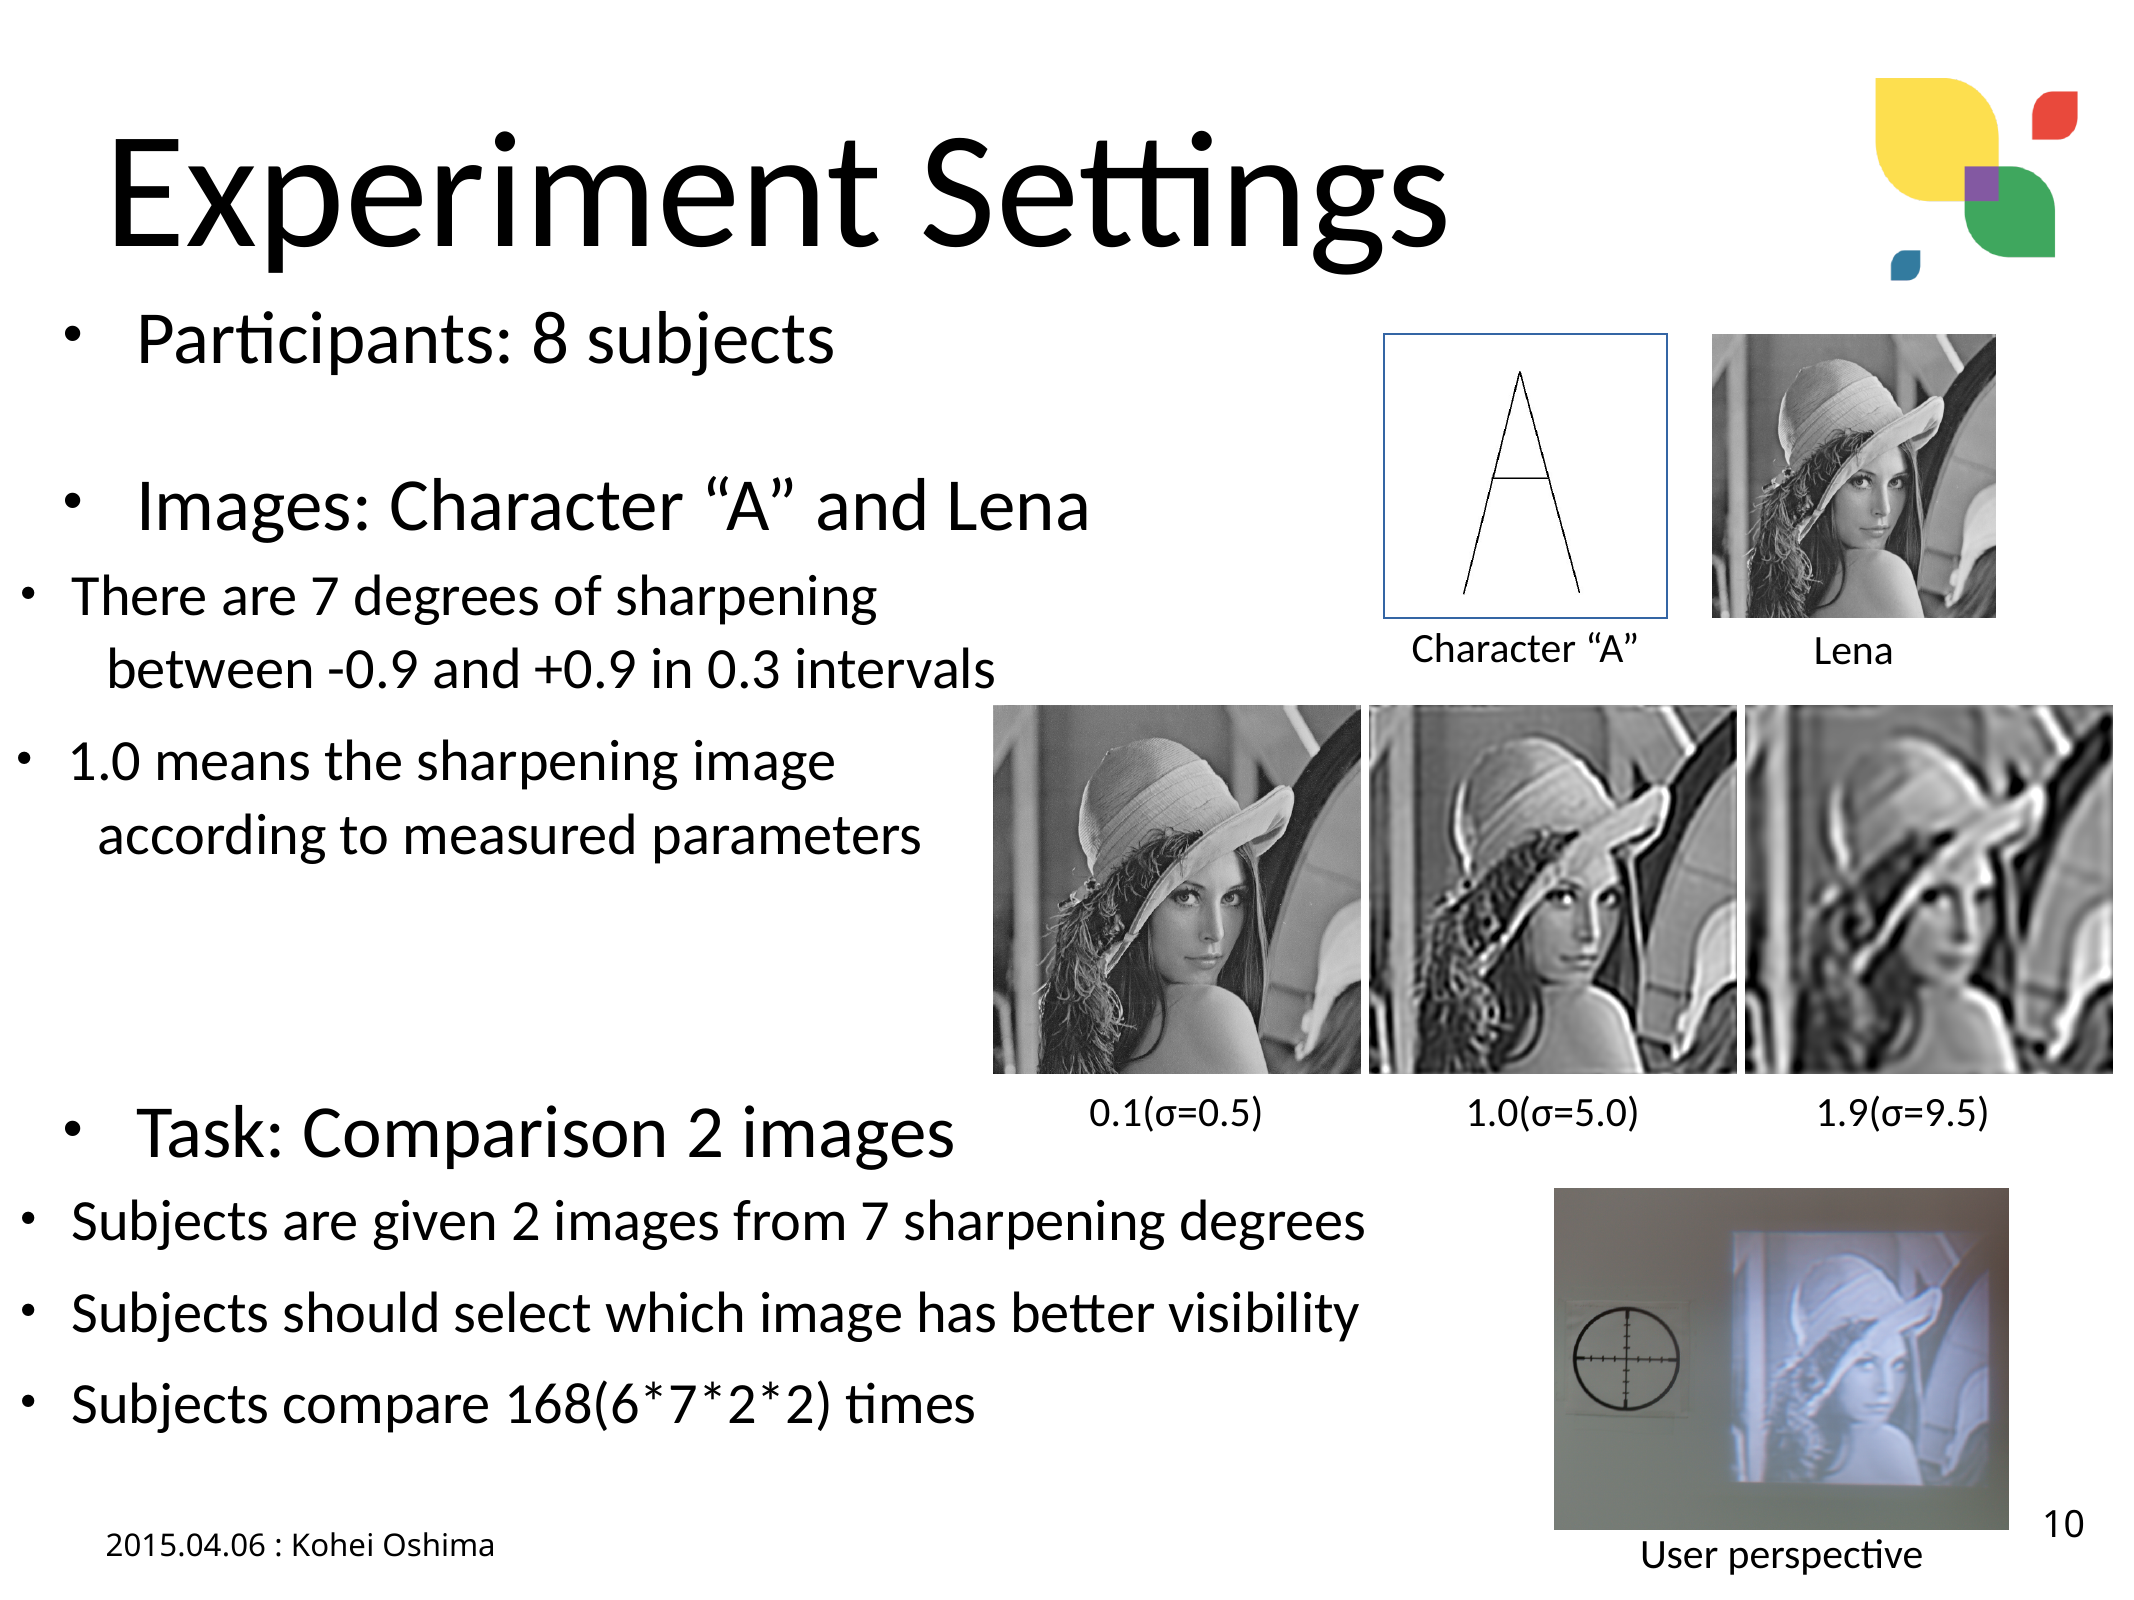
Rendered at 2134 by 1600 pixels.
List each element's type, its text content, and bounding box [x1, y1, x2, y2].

text_box ・Subjects should select which image has better visibility [0, 1265, 1549, 1353]
text_box 1.0(σ=5.0) [1457, 1079, 1649, 1144]
picture [1874, 77, 2078, 281]
picture [992, 705, 1361, 1074]
text_box ・Subjects are given 2 images from 7 sharpening degrees [0, 1174, 1693, 1261]
picture [1745, 705, 2114, 1074]
text_box 1.9(σ=9.5) [1807, 1079, 1999, 1144]
text_box ・Subjects compare 168(6*7*2*2) times [0, 1357, 1549, 1444]
slide_number 10 [2028, 1499, 2099, 1572]
title Experiment Settings [103, 73, 1875, 286]
text_box Lena [1805, 624, 1903, 682]
text_box ・1.0 means the sharpening image [0, 713, 987, 801]
picture [1384, 334, 1667, 617]
text_box between -0.9 and +0.9 in 0.3 intervals [97, 622, 1005, 709]
picture [1711, 333, 1996, 618]
list Participants: 8 subjects Images: Character “A” and Lena Task: Comparison 2 images [62, 635, 987, 713]
text_box 2015.04.06 : Kohei Oshima [97, 1516, 505, 1571]
list Participants: 8 subjects Images: Character “A” and Lena Task: Comparison 2 images [62, 287, 2071, 701]
text_box Character “A” [1403, 635, 1649, 680]
list Participants: 8 subjects Images: Character “A” and Lena Task: Comparison 2 images [62, 801, 2071, 1455]
text_box ・There are 7 degrees of sharpening [0, 548, 1693, 635]
text_box 0.1(σ=0.5) [1080, 1079, 1273, 1144]
picture [1369, 705, 1737, 1074]
text_box User perspective [1631, 1536, 1932, 1586]
text_box according to measured parameters [89, 787, 932, 875]
picture [1554, 1188, 2010, 1530]
